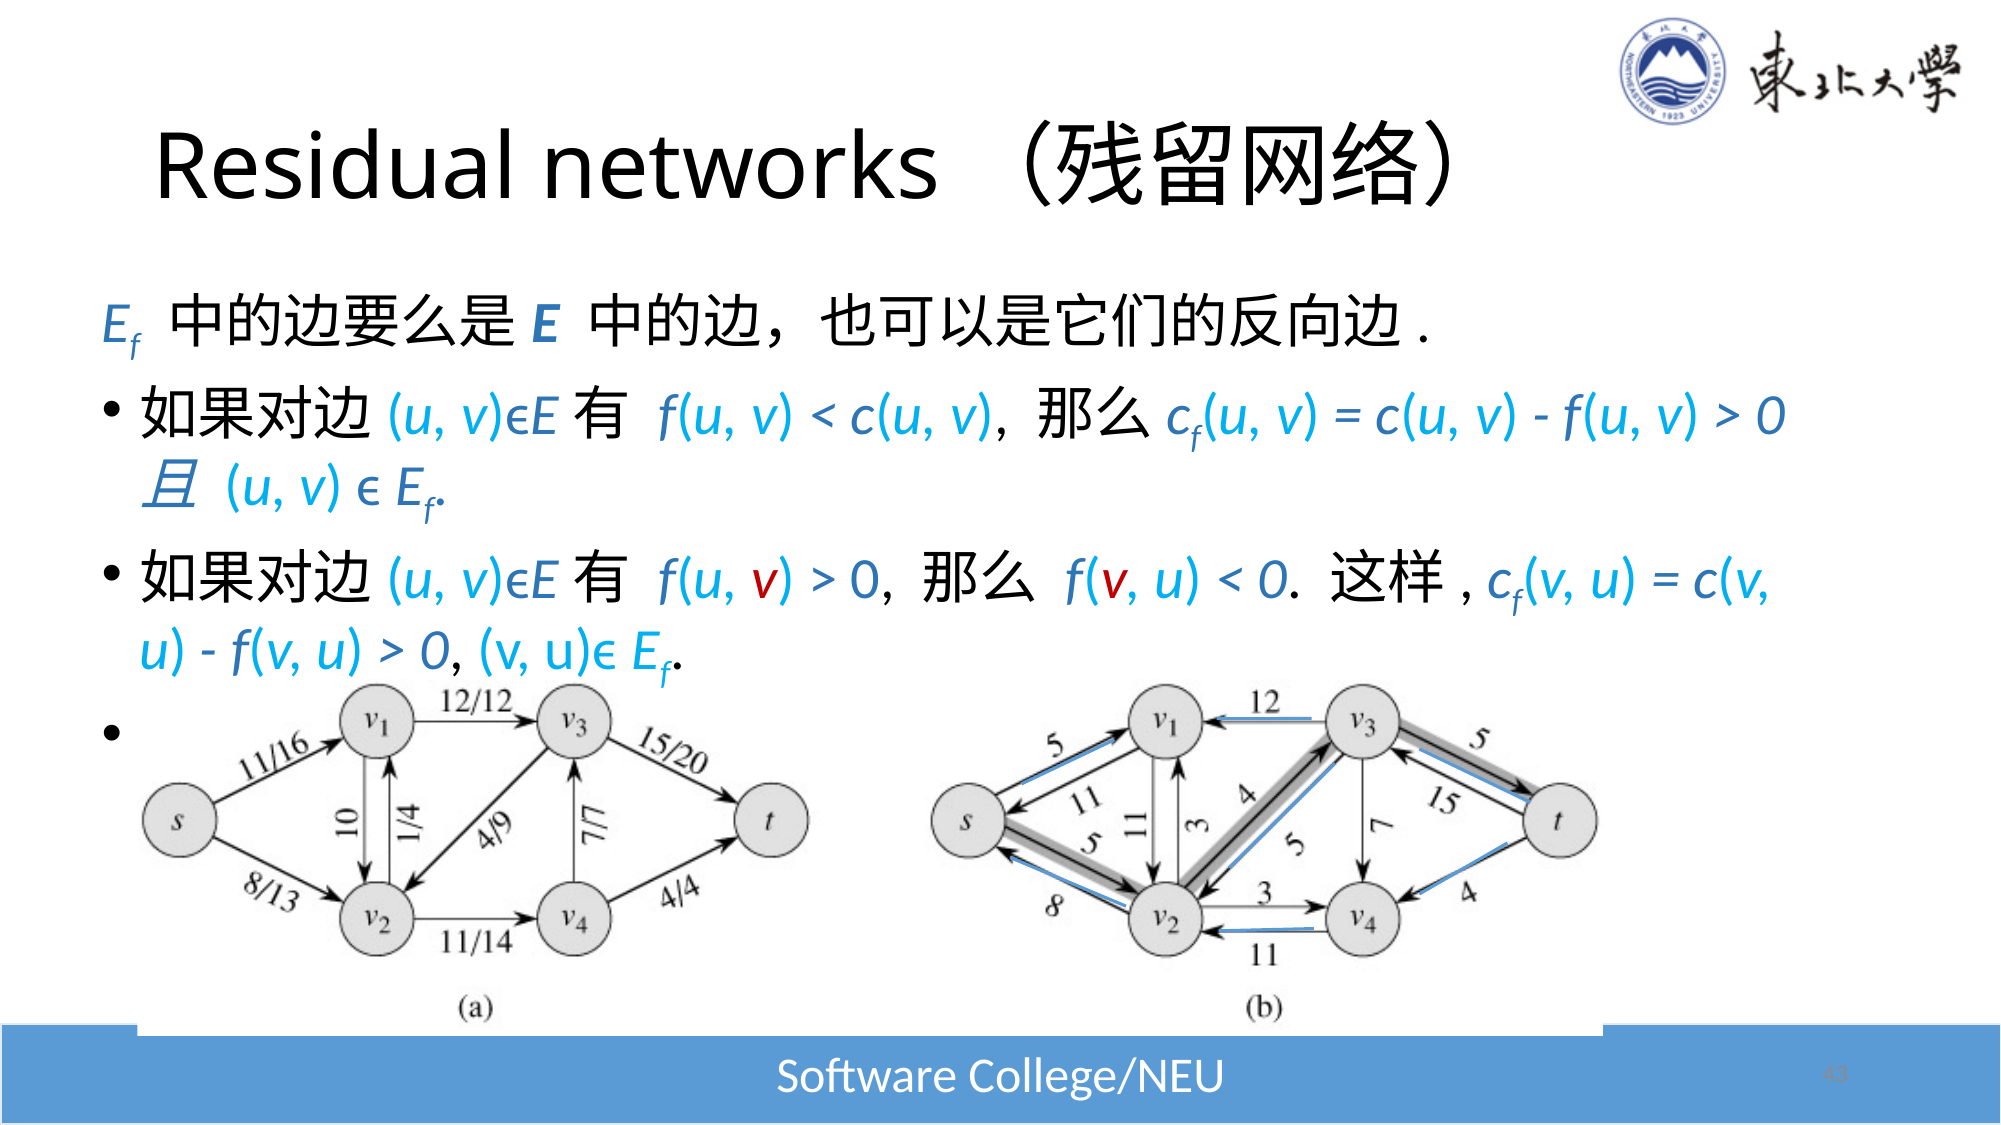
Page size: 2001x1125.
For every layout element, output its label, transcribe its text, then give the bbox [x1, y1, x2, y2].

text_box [1010, 857, 1126, 907]
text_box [1229, 763, 1335, 868]
list Ef 中的边要么是E 中的边，也可以是它们的反向边. 如果对边(u, v)ϵE有 f(u, v) < c(u, v), 那么cf(u, v) = c(u, v) - f(u, v) > 0 且 (u, v) ϵ Ef. 如果对边(u, v)ϵE有 f(u, v) > 0, 那么 f(v, u) < 0. 这样, cf(v, u) = c(v, u) - f(v, u) > 0, (v, u)ϵ Ef. [86, 277, 1812, 992]
title Residual networks（残留网络） [137, 59, 1863, 278]
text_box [1419, 749, 1531, 803]
picture [137, 679, 1603, 1036]
picture [1605, 4, 1987, 135]
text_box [1419, 842, 1508, 894]
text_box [1021, 739, 1115, 784]
